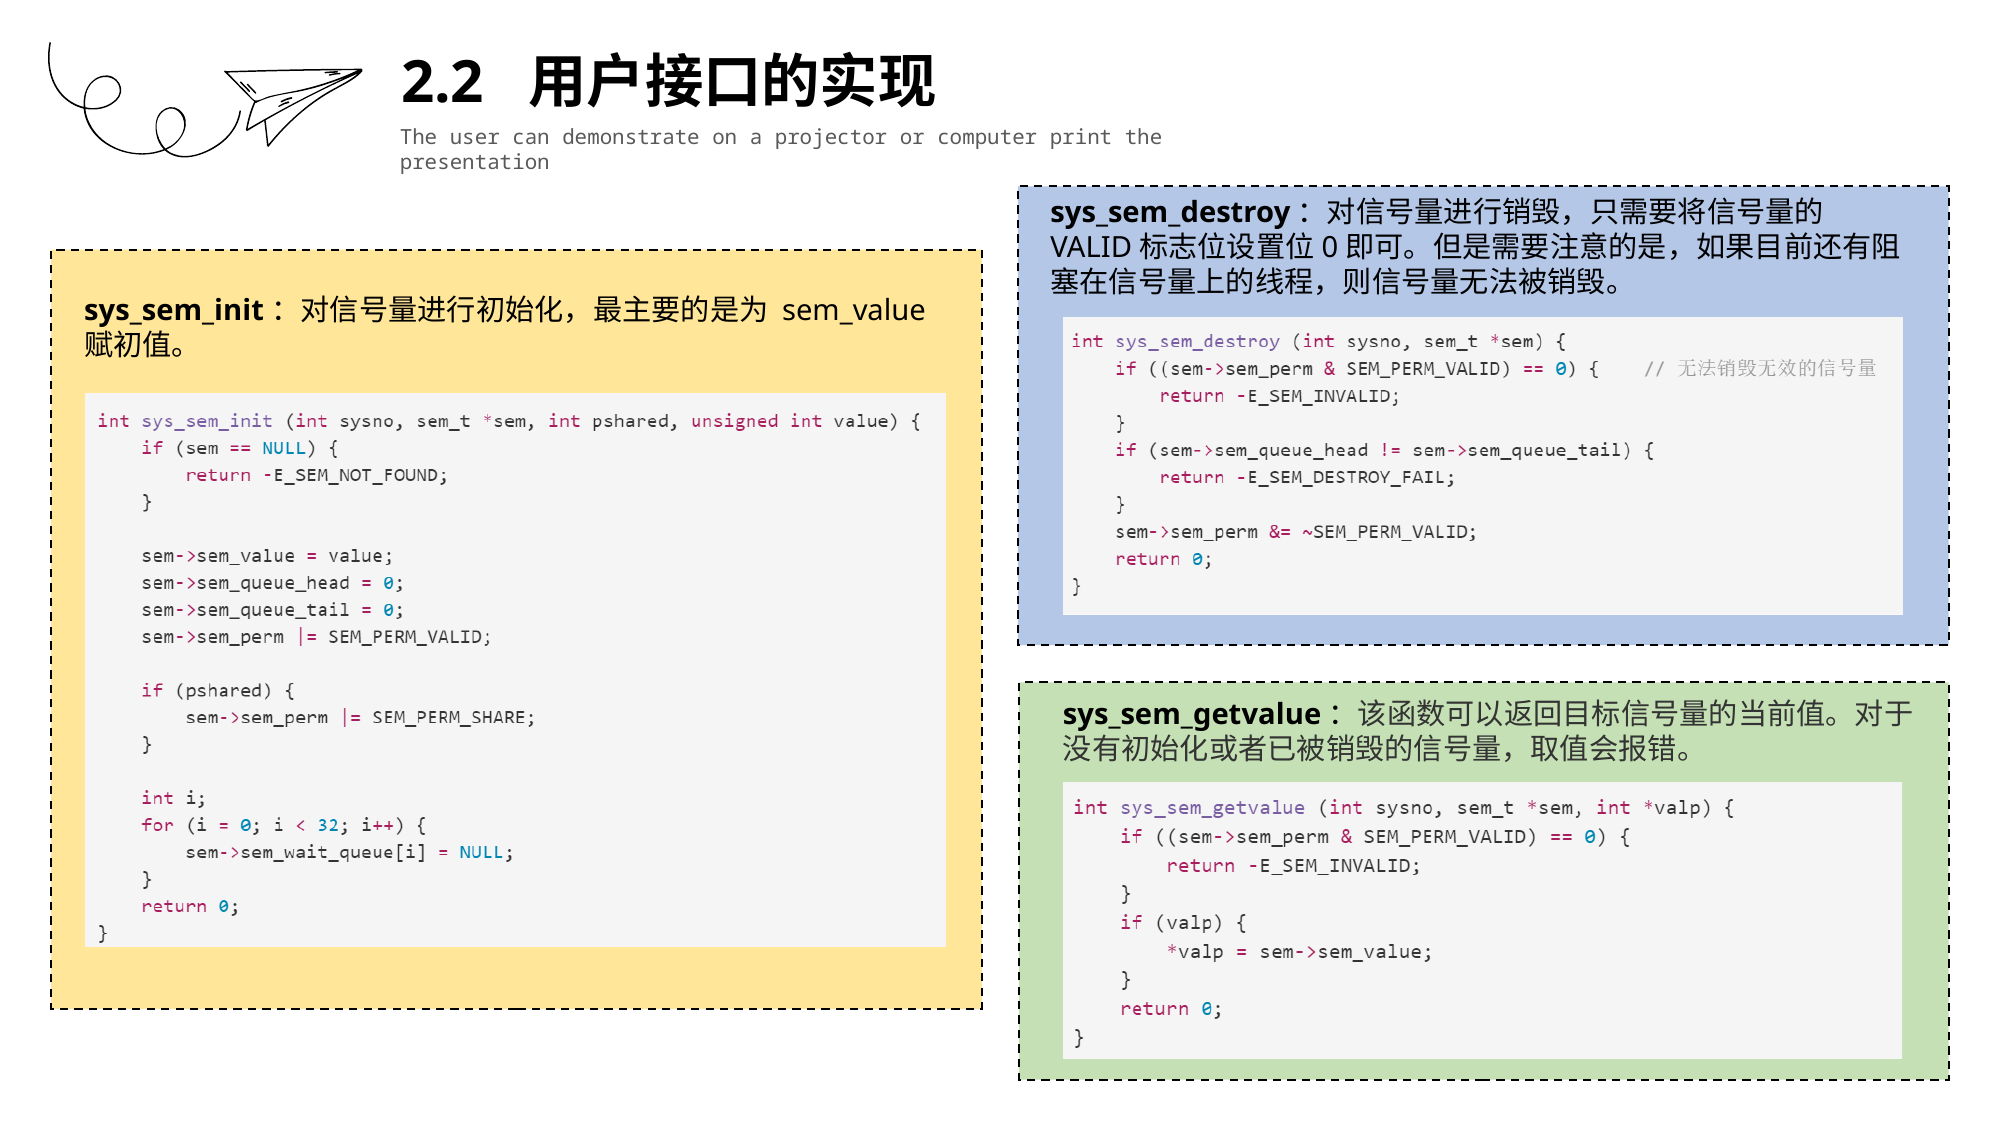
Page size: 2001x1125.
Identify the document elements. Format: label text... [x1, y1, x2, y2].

text_box sys_sem_getvalue：该函数可以返回目标信号量的当前值。对于没有初始化或者已被销毁的信号量，取值会报错。 [1048, 688, 1931, 773]
text_box [1018, 681, 1950, 1081]
text_box sys_sem_init：对信号量进行初始化，最主要的是为 sem_value 赋初值。 [69, 283, 952, 369]
text_box [50, 249, 983, 1010]
picture [85, 393, 946, 947]
picture [47, 41, 363, 158]
picture [1062, 782, 1903, 1059]
text_box [1017, 185, 1950, 646]
text_box sys_sem_destroy：对信号量进行销毁，只需要将信号量的VALID标志位设置位0即可。但是需要注意的是，如果目前还有阻塞在信号量上的线程，则信号量无法被销毁。 [1035, 186, 1918, 306]
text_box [385, 36, 1186, 157]
picture [1062, 317, 1903, 615]
